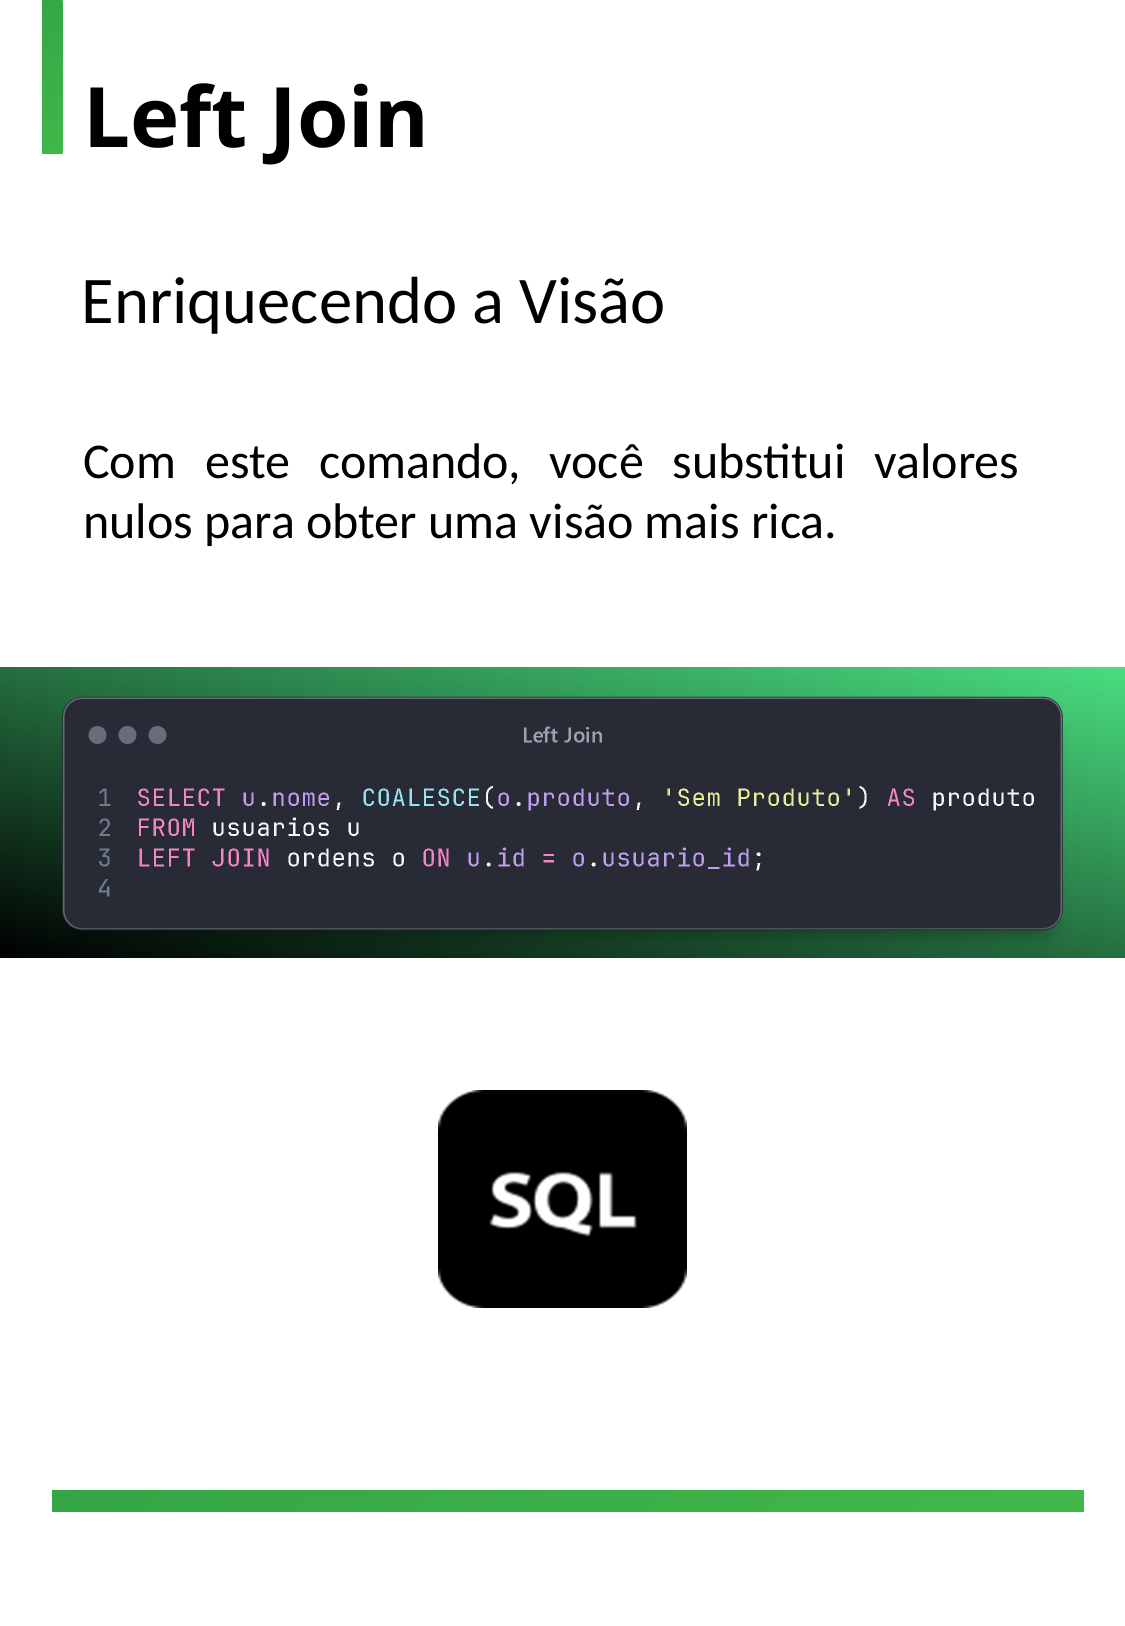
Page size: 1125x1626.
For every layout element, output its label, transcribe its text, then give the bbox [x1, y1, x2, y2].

picture [0, 667, 1125, 958]
picture [437, 1090, 688, 1308]
text_box [41, 0, 64, 154]
text_box [51, 1490, 1085, 1513]
text_box Enriquecendo a Visão [67, 248, 1034, 344]
text_box Left Join [68, 56, 1124, 171]
text_box Com este comando, você substitui valores nulos para obter uma visão mais rica. [68, 421, 1035, 557]
